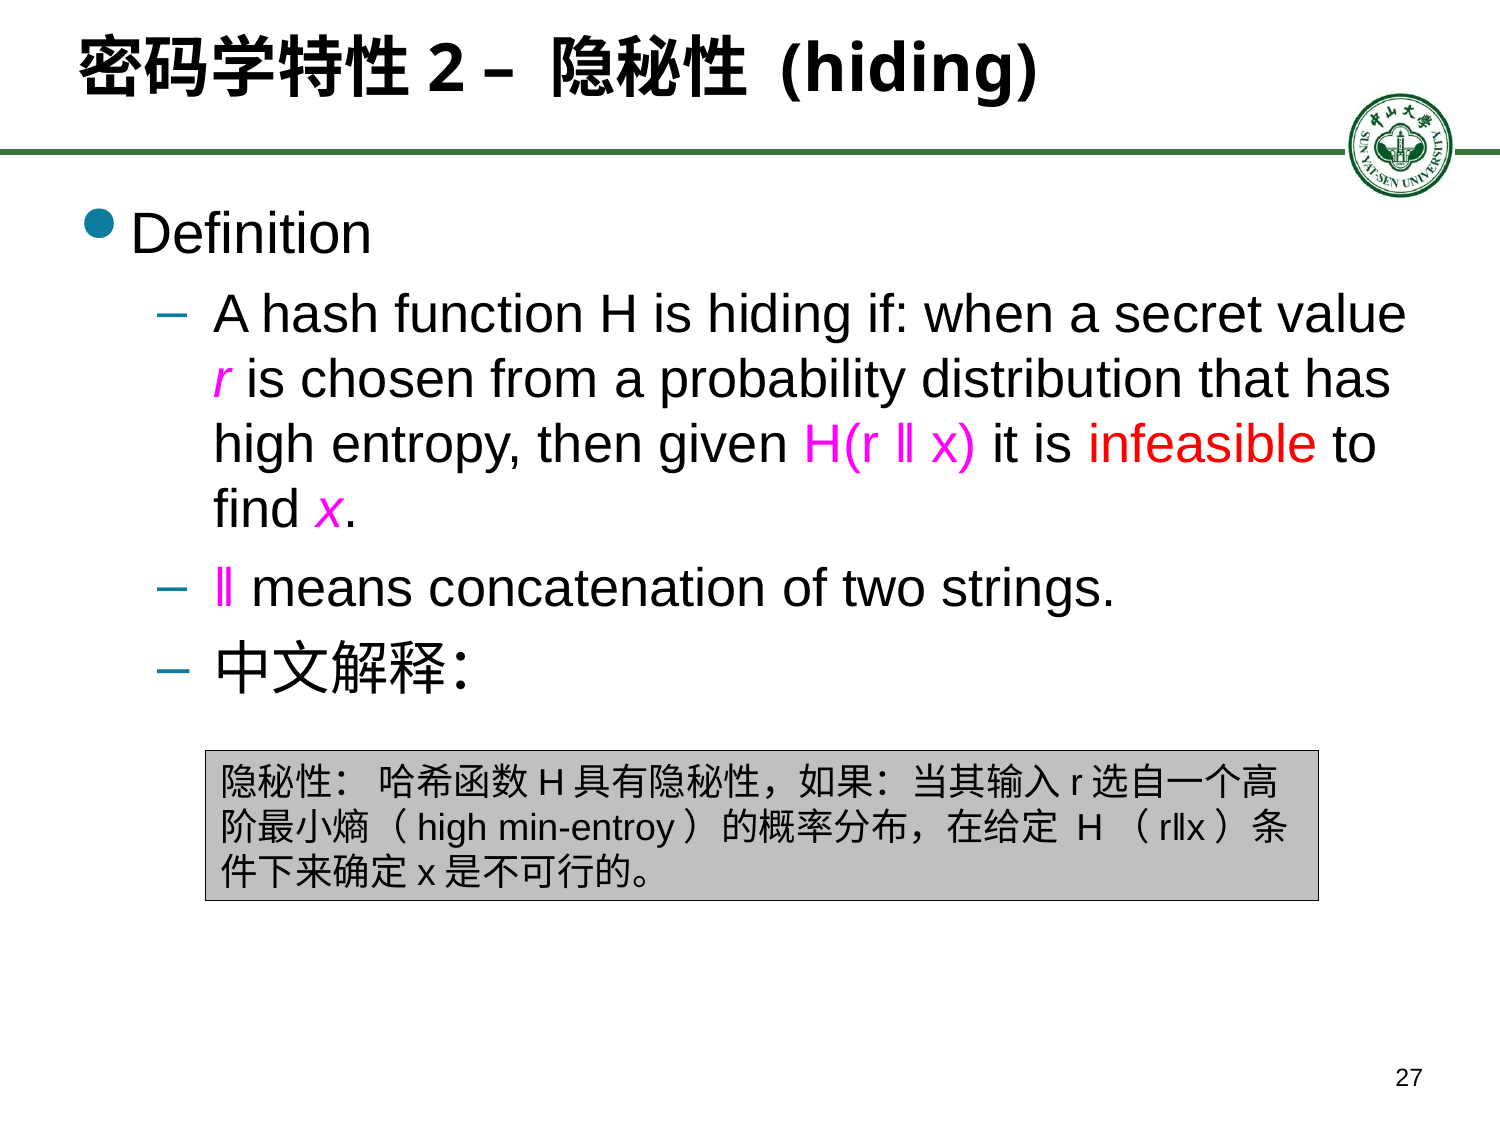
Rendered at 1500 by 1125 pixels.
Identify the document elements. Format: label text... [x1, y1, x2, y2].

list Definition A hash function H is hiding if: when a secret value r is chosen from a probability distribution that has high entropy, then given H(r ‖ x) it is infeasible to find x. ‖ means concatenation of two strings. 中文解释： [67, 187, 1432, 1038]
title 密码学特性2 – 隐秘性 (hiding) [62, 24, 1421, 113]
picture [1345, 90, 1455, 200]
text_box 隐秘性： 哈希函数H具有隐秘性，如果：当其输入r选自一个高阶最小熵（high min-entroy）的概率分布，在给定 H（rǁx）条件下来确定x是不可行的。 [205, 750, 1319, 901]
